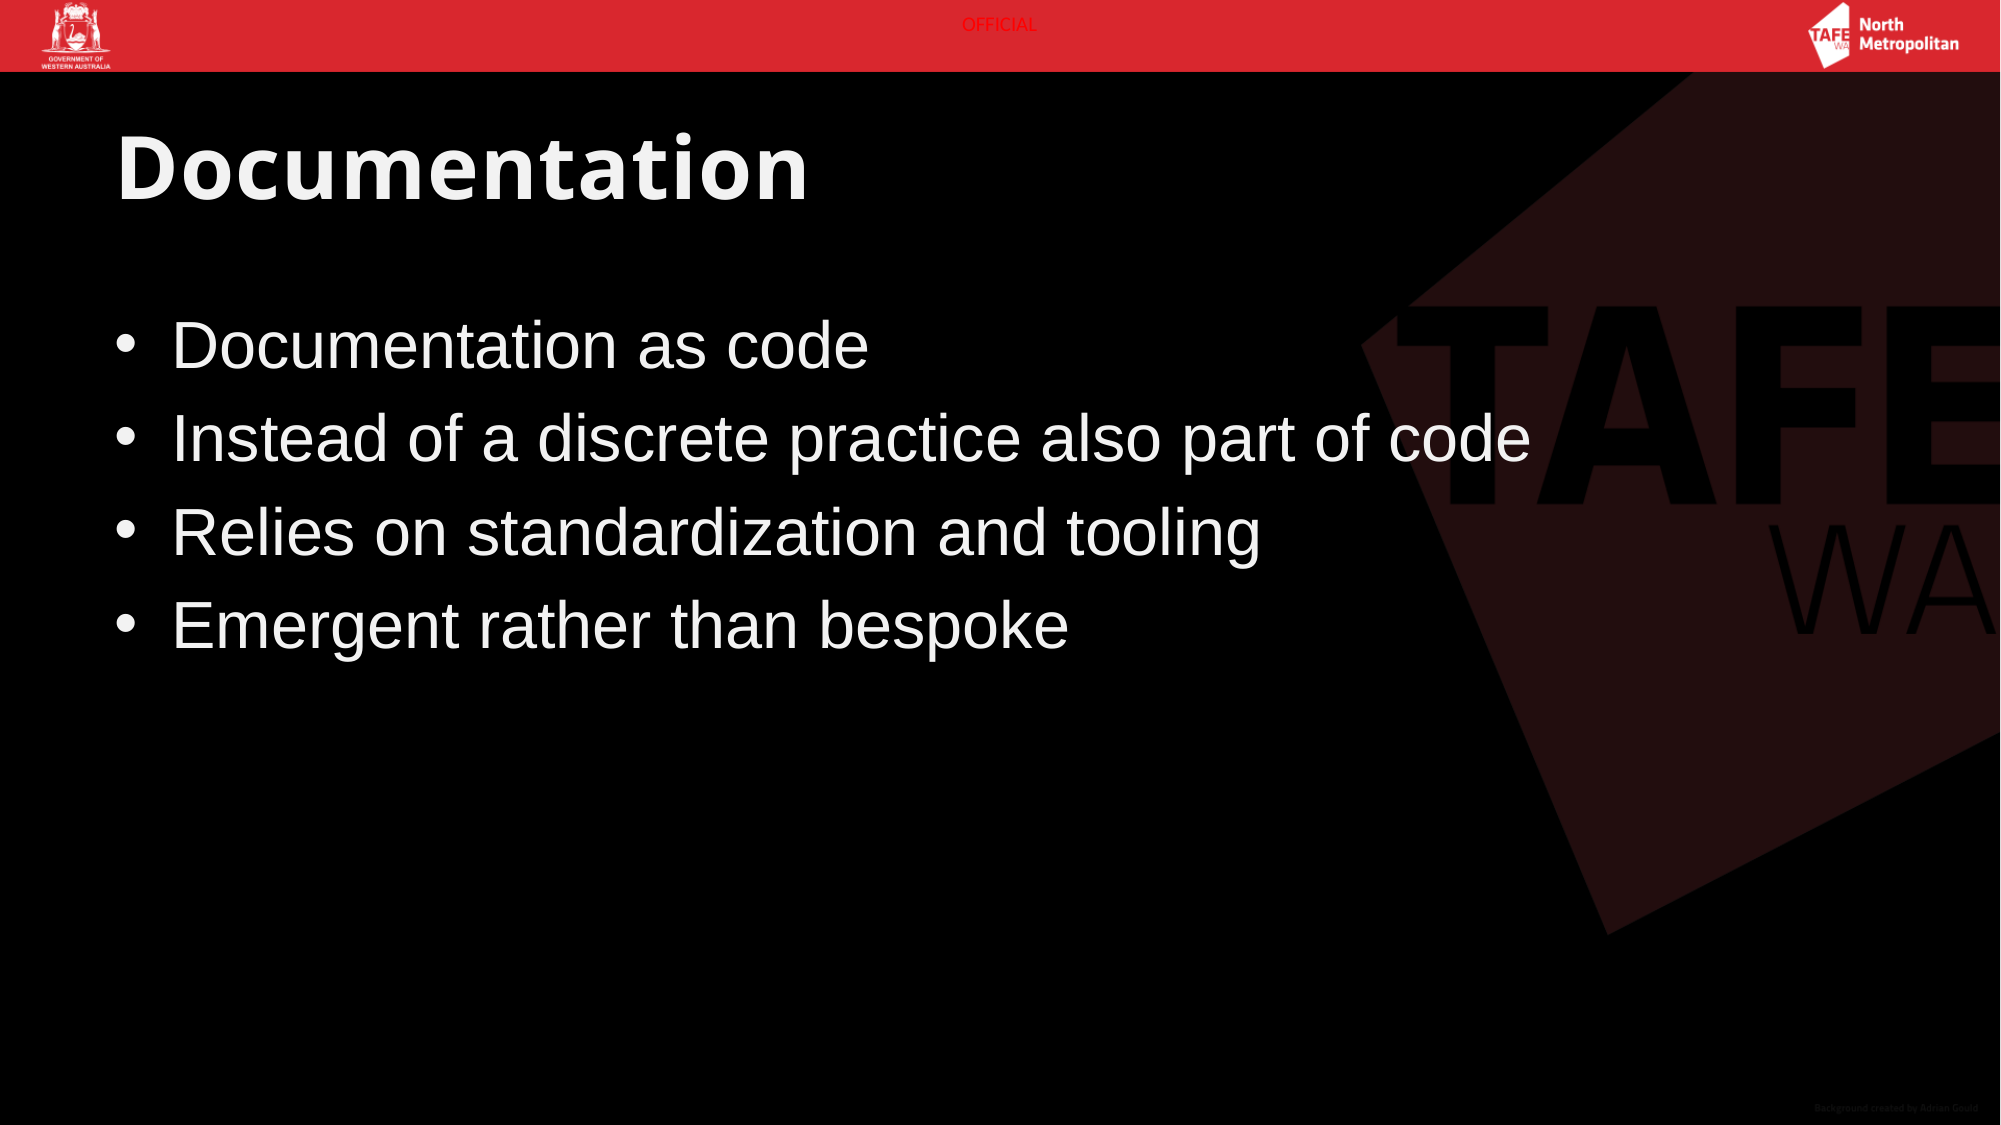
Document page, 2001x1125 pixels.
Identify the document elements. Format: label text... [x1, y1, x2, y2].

title Documentation [99, 82, 1900, 247]
picture [0, 0, 2001, 1125]
list Documentation as code Instead of a discrete practice also part of code Relies on standardization and tooling Emergent rather than bespoke [99, 294, 1900, 1043]
